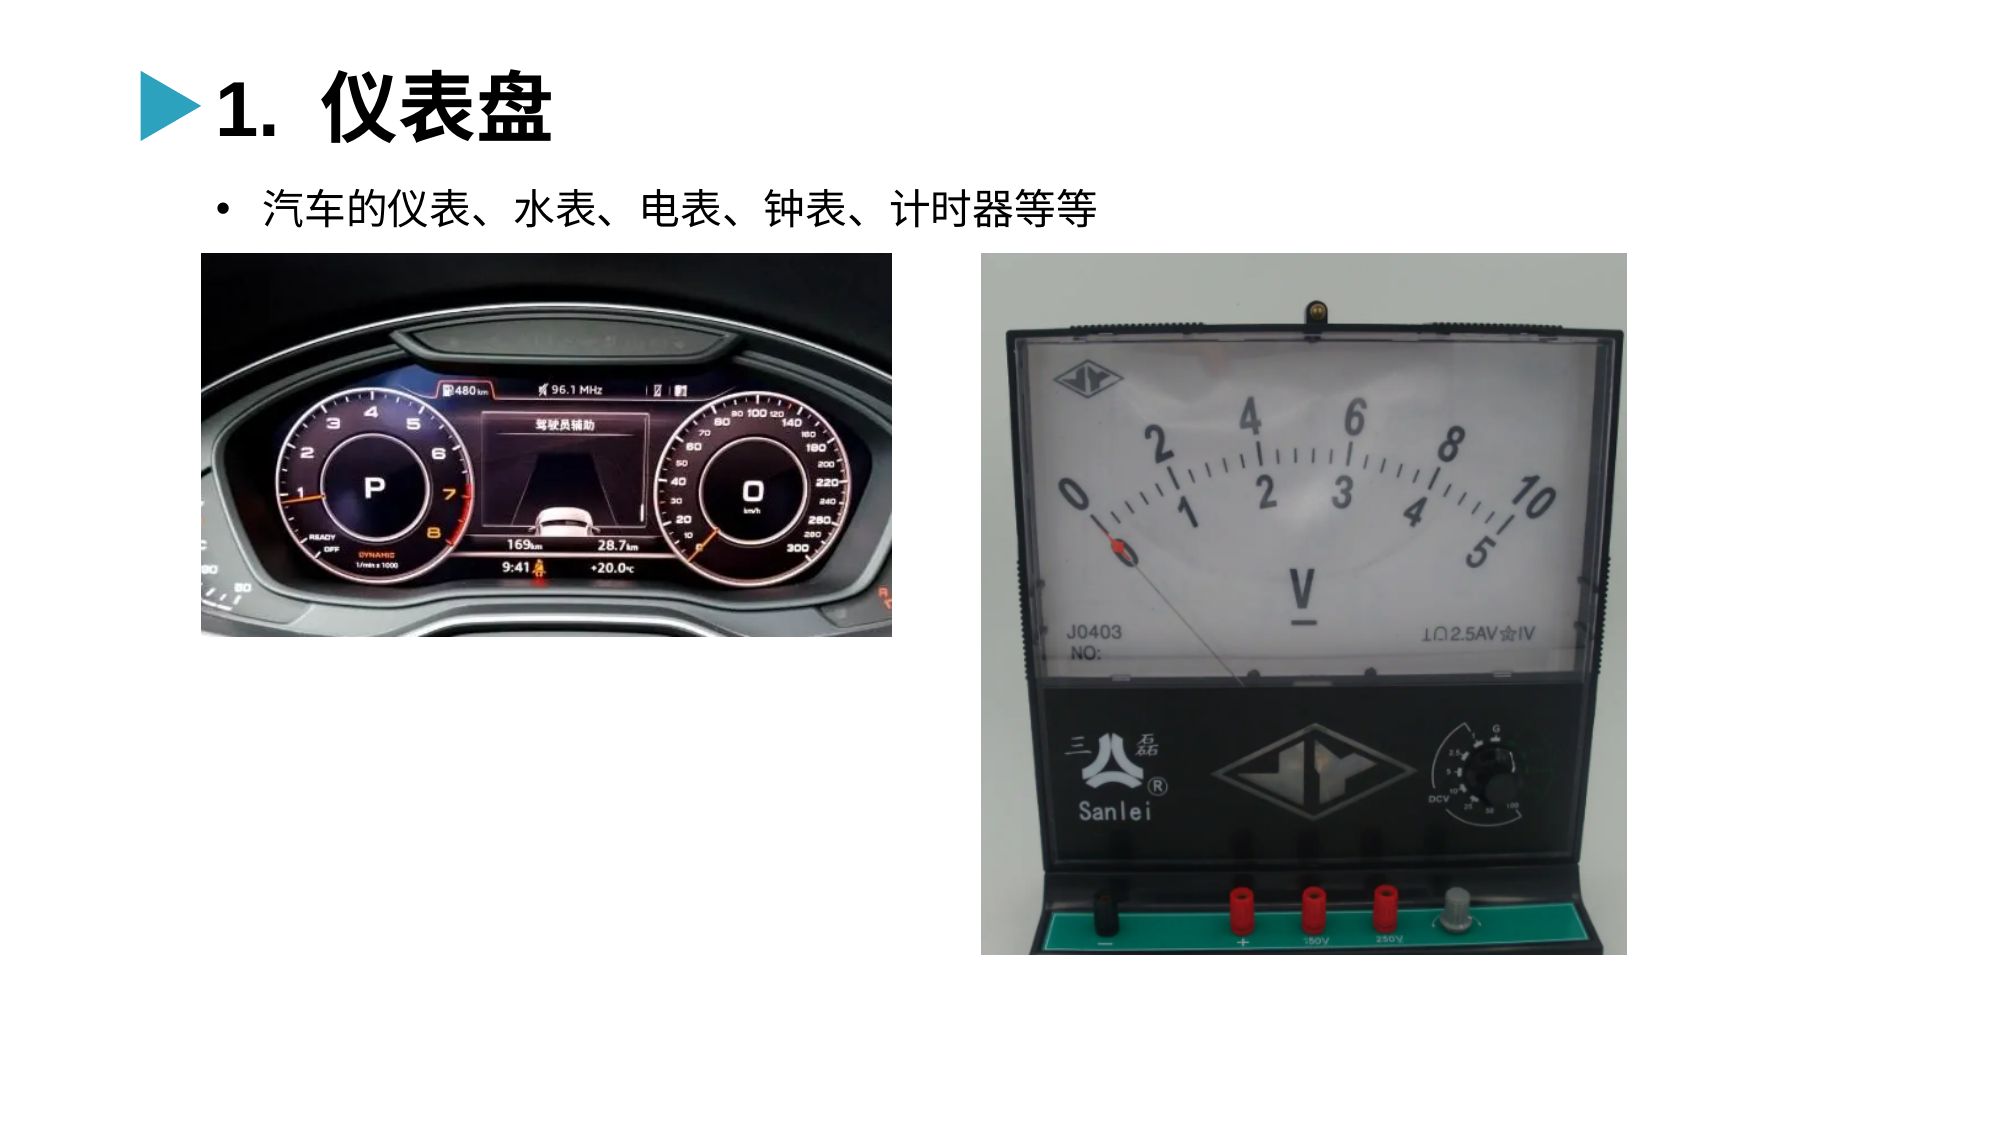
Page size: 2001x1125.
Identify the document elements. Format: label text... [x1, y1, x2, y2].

picture [981, 253, 1627, 955]
text_box [139, 68, 204, 143]
picture [201, 253, 892, 637]
text_box 1. 仪表盘 [201, 51, 611, 160]
text_box 汽车的仪表、水表、电表、钟表、计时器等等 [201, 160, 1554, 241]
